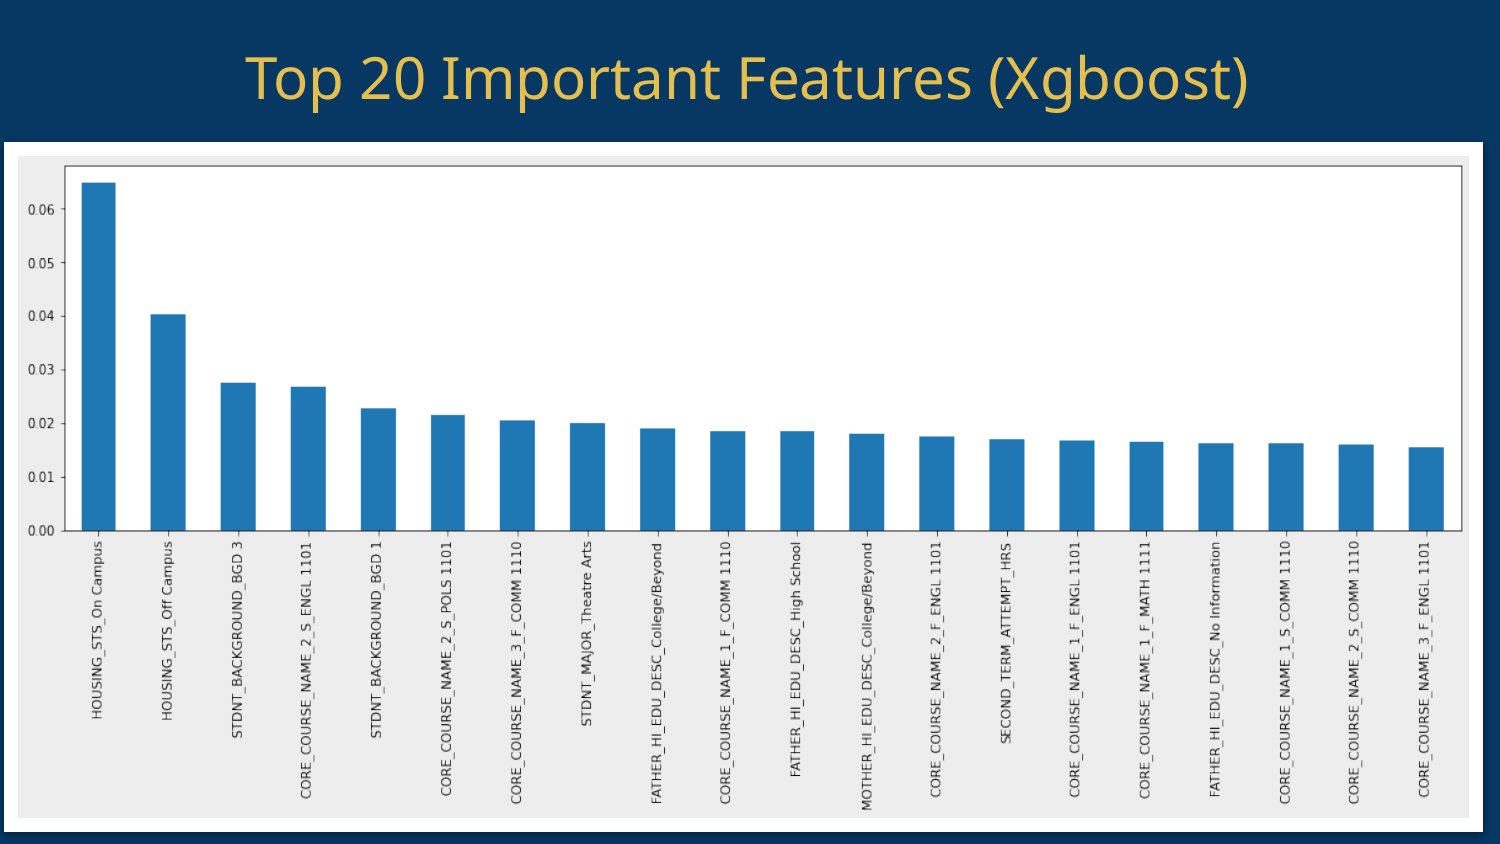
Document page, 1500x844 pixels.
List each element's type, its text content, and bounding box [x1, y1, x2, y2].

subtitle Top 20 Important Features (Xgboost) [0, 25, 1264, 142]
picture [17, 156, 1469, 819]
